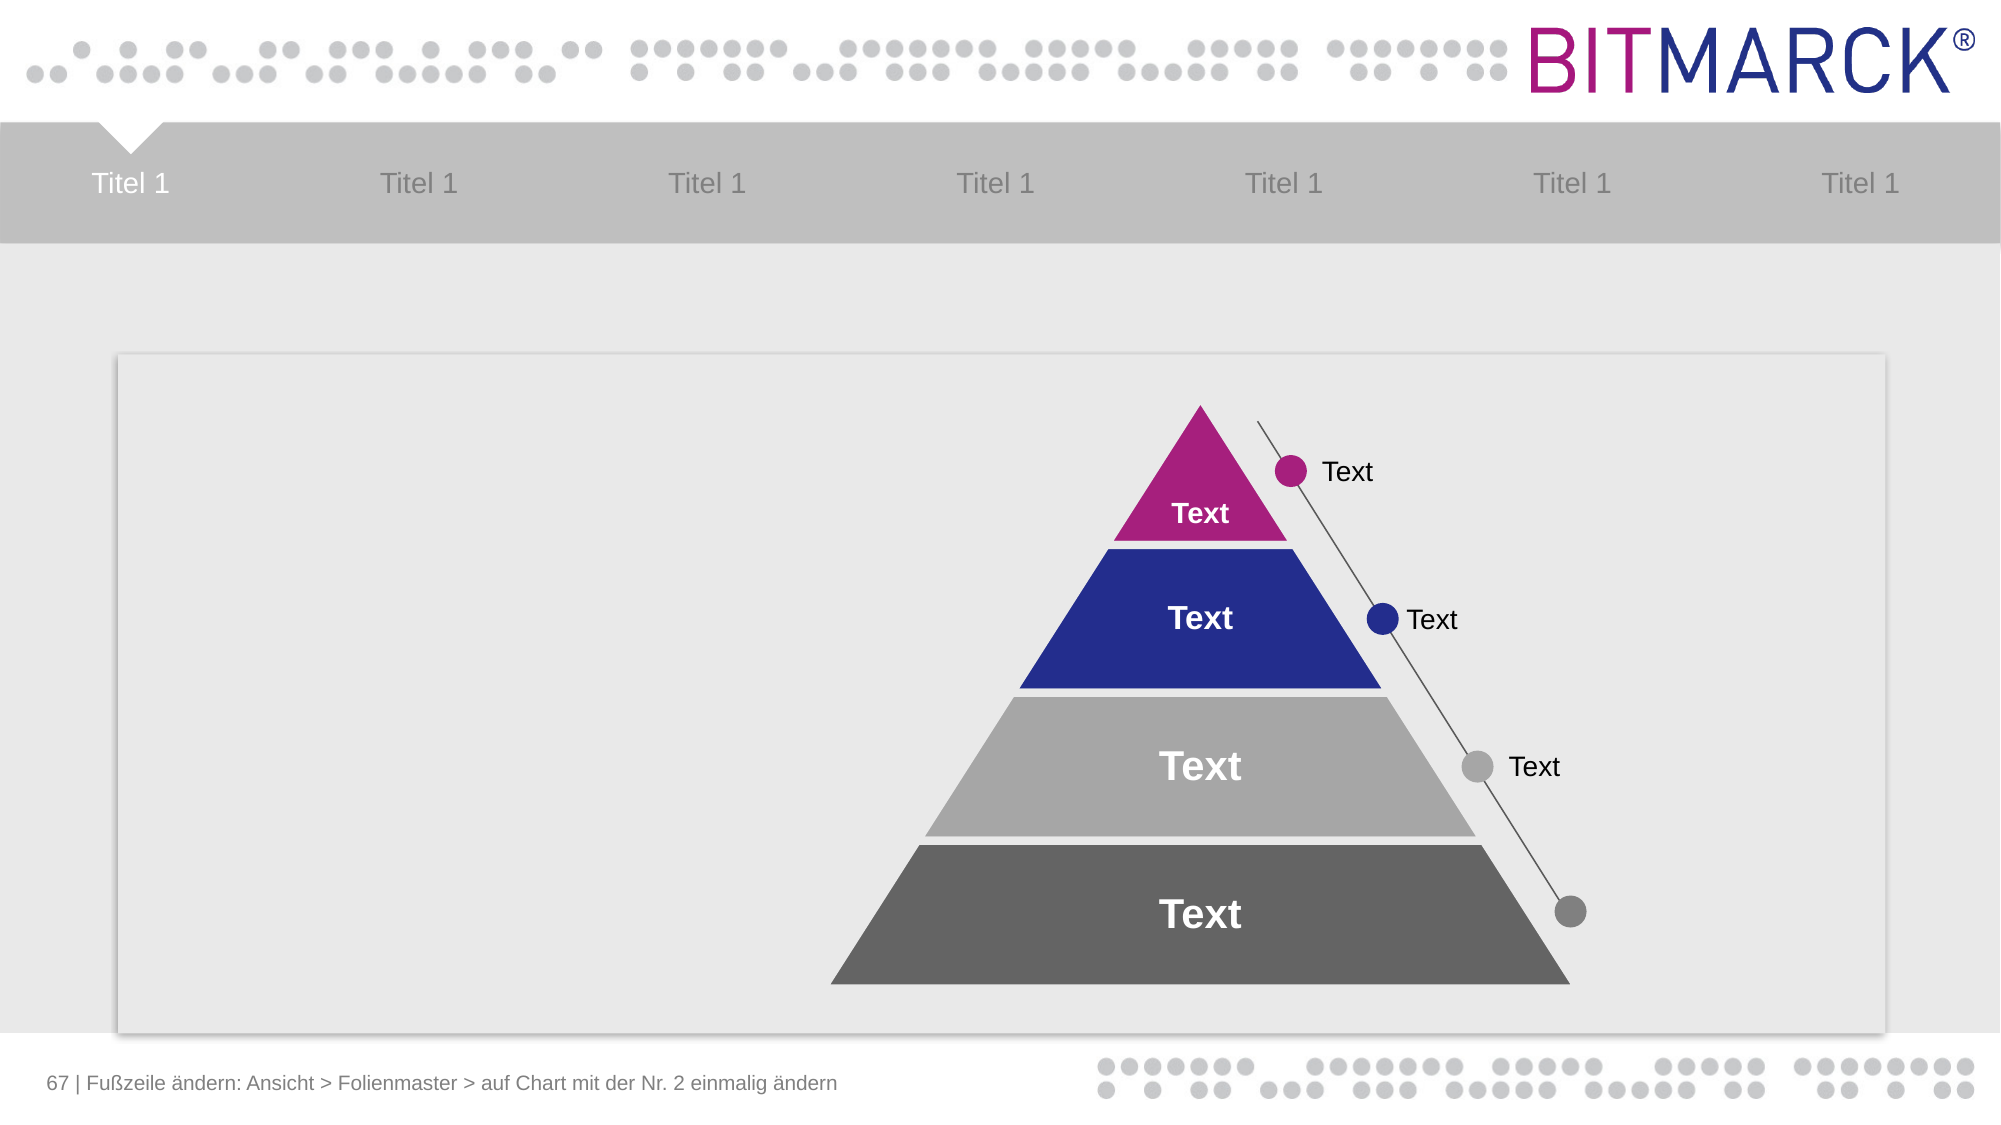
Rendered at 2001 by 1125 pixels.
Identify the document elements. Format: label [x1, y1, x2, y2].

text_box [822, 396, 1802, 989]
picture [1080, 1040, 1975, 1100]
picture [25, 22, 1508, 101]
picture [1531, 27, 1975, 93]
